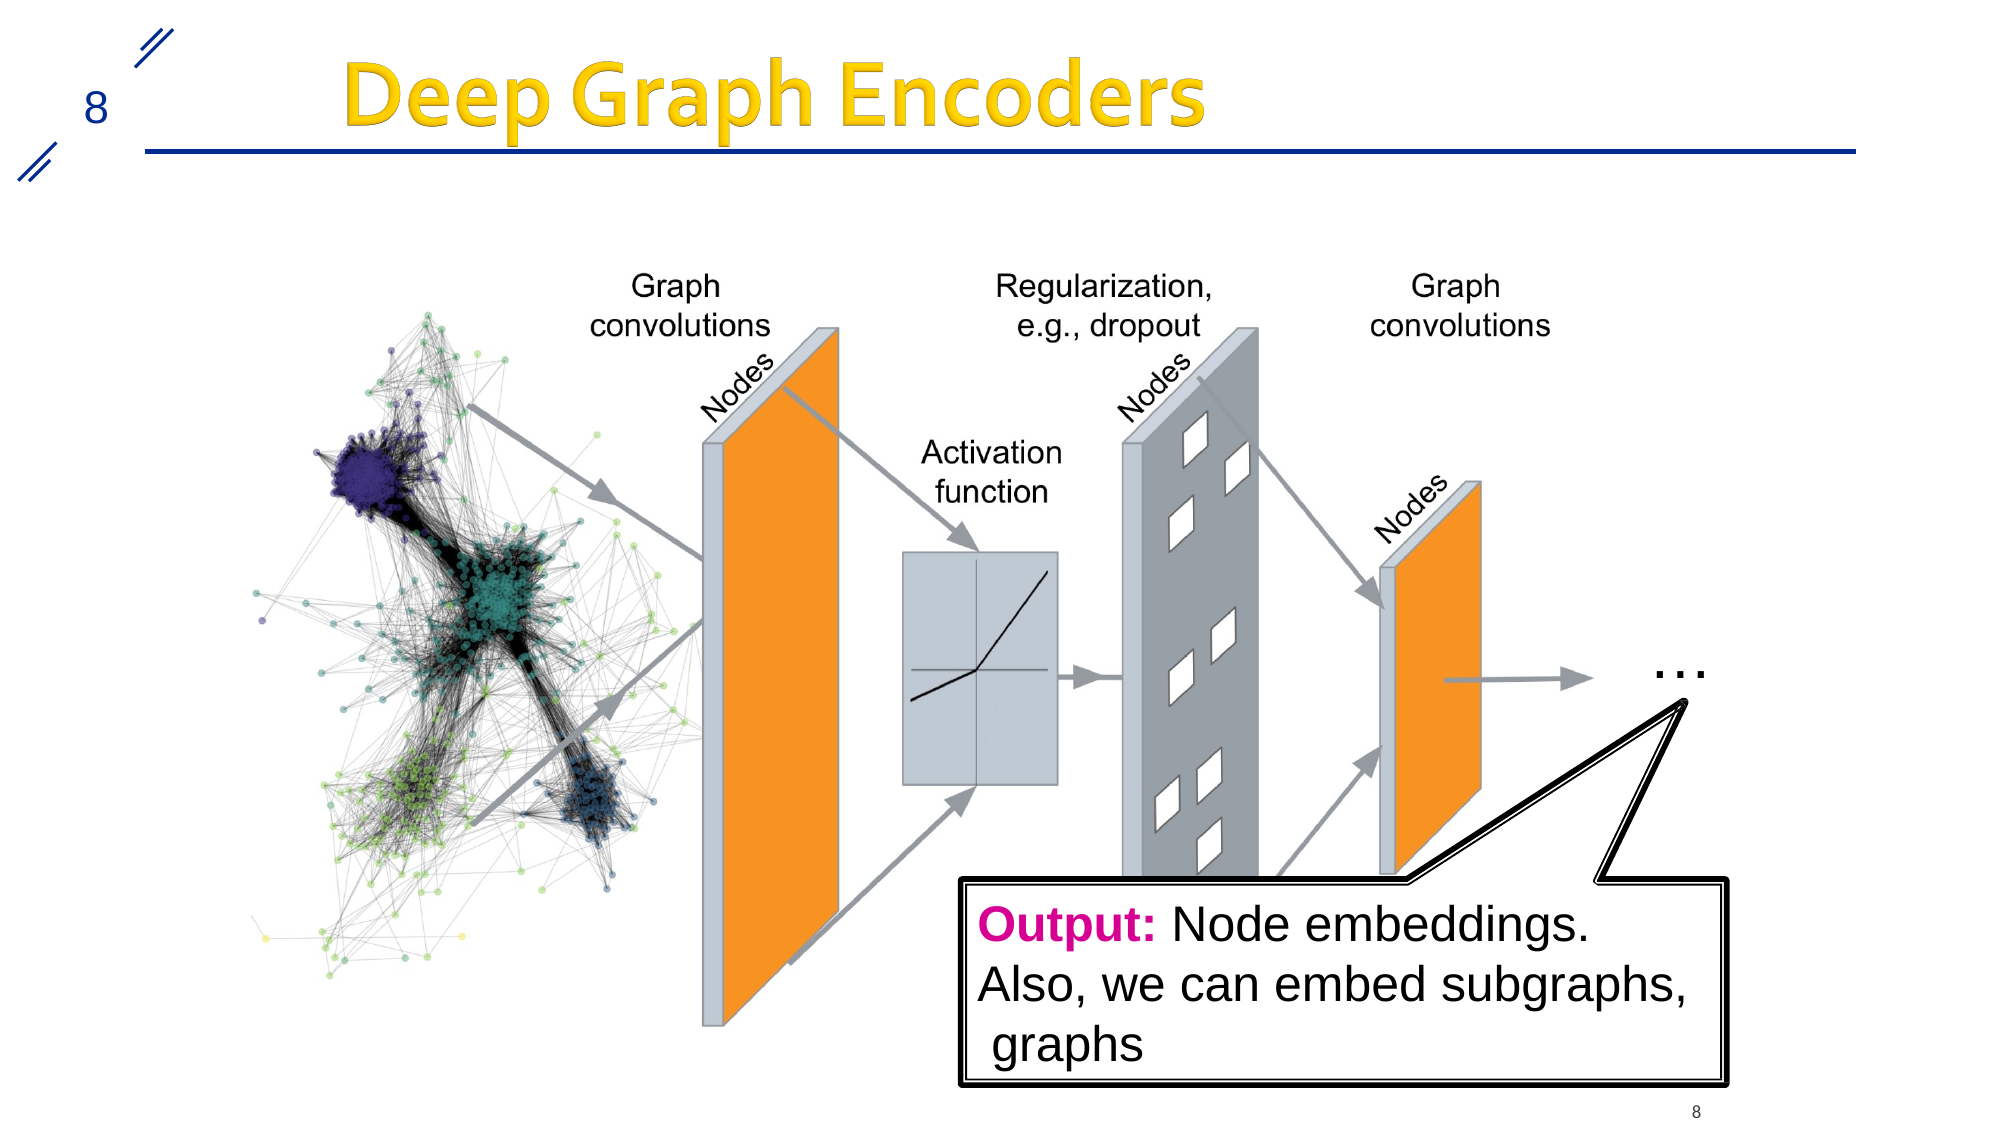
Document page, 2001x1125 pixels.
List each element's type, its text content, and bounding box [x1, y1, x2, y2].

picture [251, 272, 1595, 1027]
text_box 8 [1685, 1099, 1708, 1123]
text_box … [1646, 611, 1717, 692]
picture [345, 56, 1205, 148]
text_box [957, 697, 1730, 1089]
